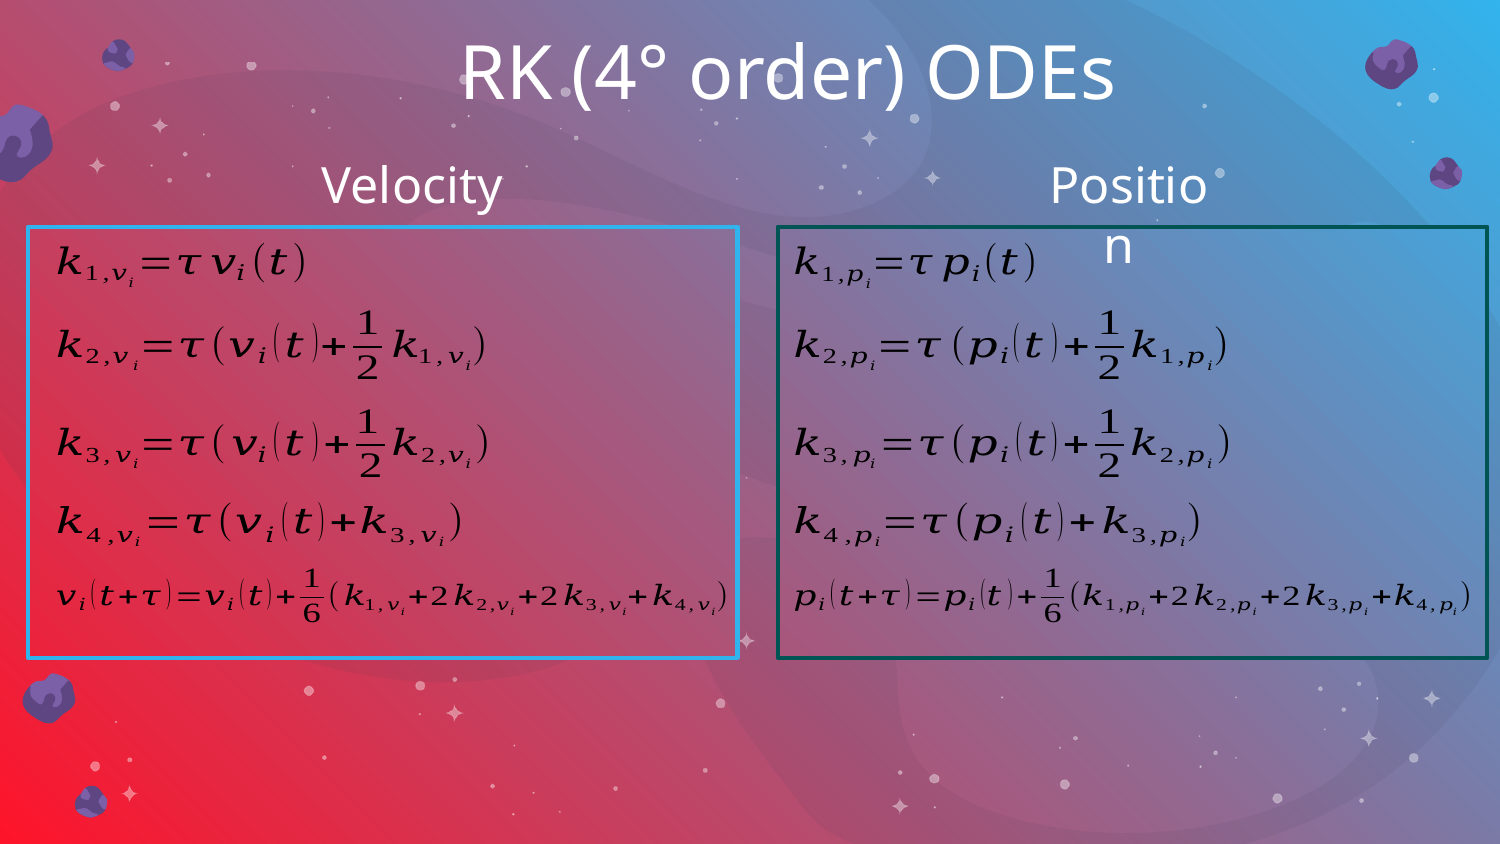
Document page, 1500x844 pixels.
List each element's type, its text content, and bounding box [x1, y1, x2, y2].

picture [0, 0, 1500, 844]
text_box [26, 225, 740, 660]
text_box [776, 225, 1489, 660]
text_box Position [1028, 153, 1237, 249]
text_box Velocity [301, 153, 509, 249]
subtitle RK (4° order) ODEs [438, 24, 1148, 120]
